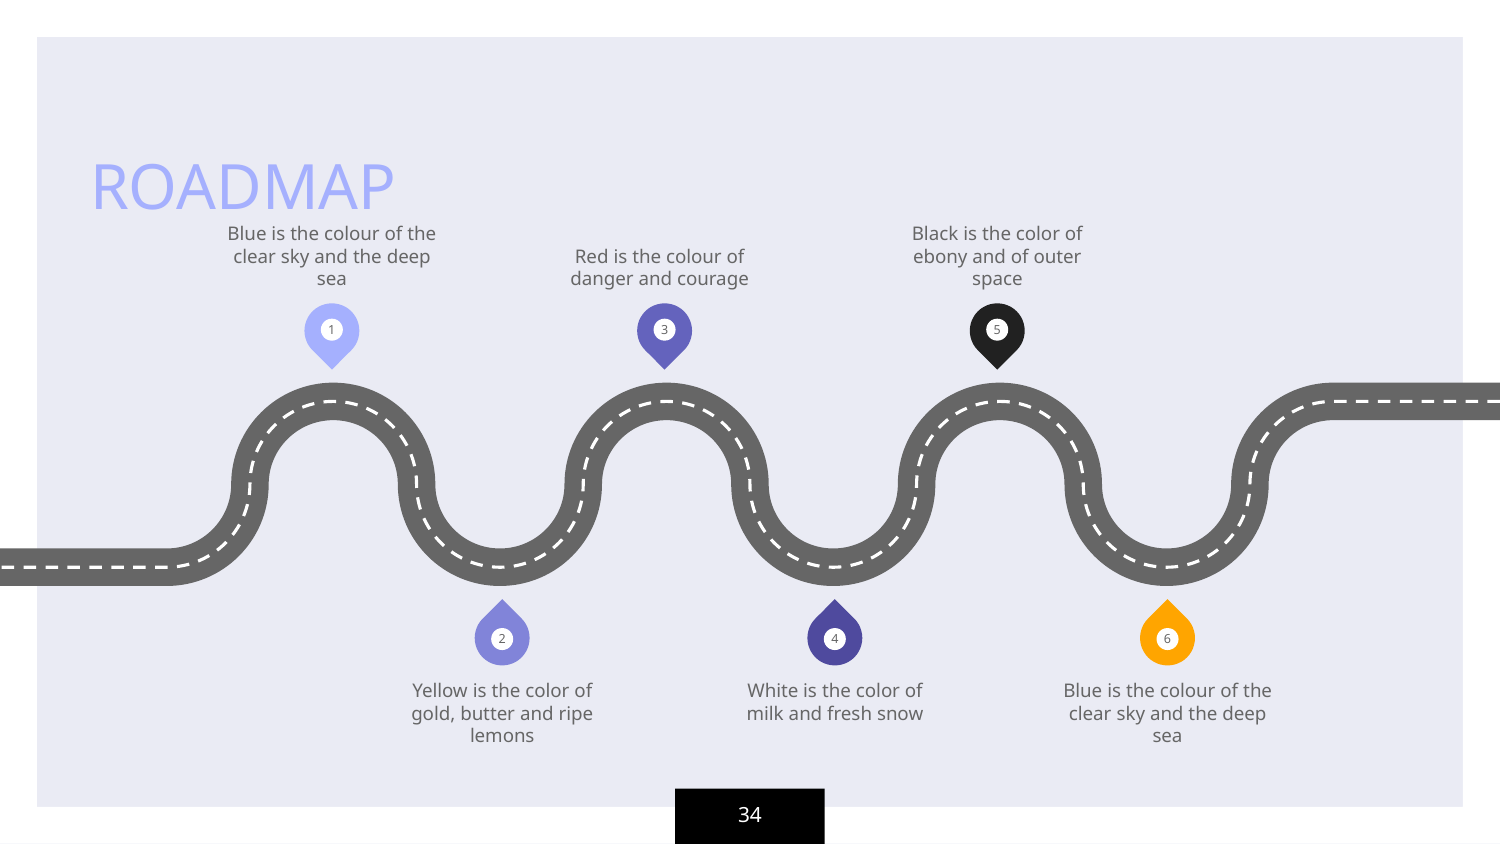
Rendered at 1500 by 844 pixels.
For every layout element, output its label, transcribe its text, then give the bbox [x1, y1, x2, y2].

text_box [795, 598, 874, 678]
text_box White is the color of milk and fresh snow [729, 679, 941, 767]
slide_number 34 [675, 788, 825, 844]
text_box Black is the color of ebony and of outer space [891, 202, 1103, 290]
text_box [463, 598, 542, 678]
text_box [625, 291, 704, 370]
title ROADMAP [75, 96, 918, 237]
text_box Blue is the colour of the clear sky and the deep sea [1062, 679, 1273, 767]
text_box Yellow is the color of gold, butter and ripe lemons [396, 679, 608, 767]
text_box Blue is the colour of the clear sky and the deep sea [226, 202, 438, 290]
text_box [292, 291, 371, 370]
text_box [0, 401, 1500, 568]
text_box Red is the colour of danger and courage [553, 202, 765, 290]
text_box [958, 291, 1037, 370]
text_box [1128, 598, 1207, 678]
